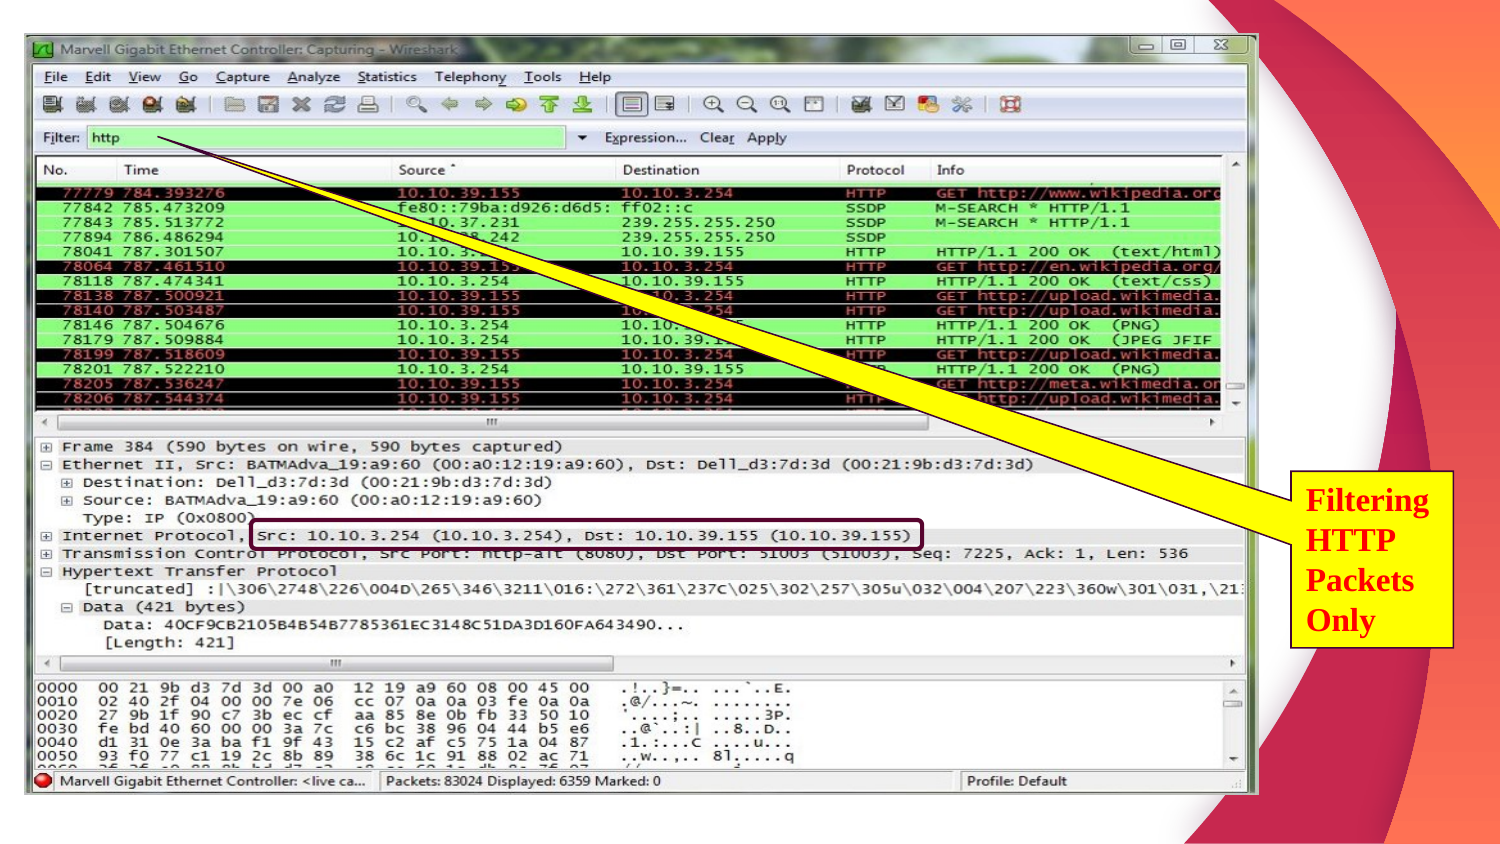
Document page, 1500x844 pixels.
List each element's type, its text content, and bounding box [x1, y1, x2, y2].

text_box Filtering HTTP Packets Only [1264, 471, 1454, 648]
picture [24, 32, 1260, 795]
